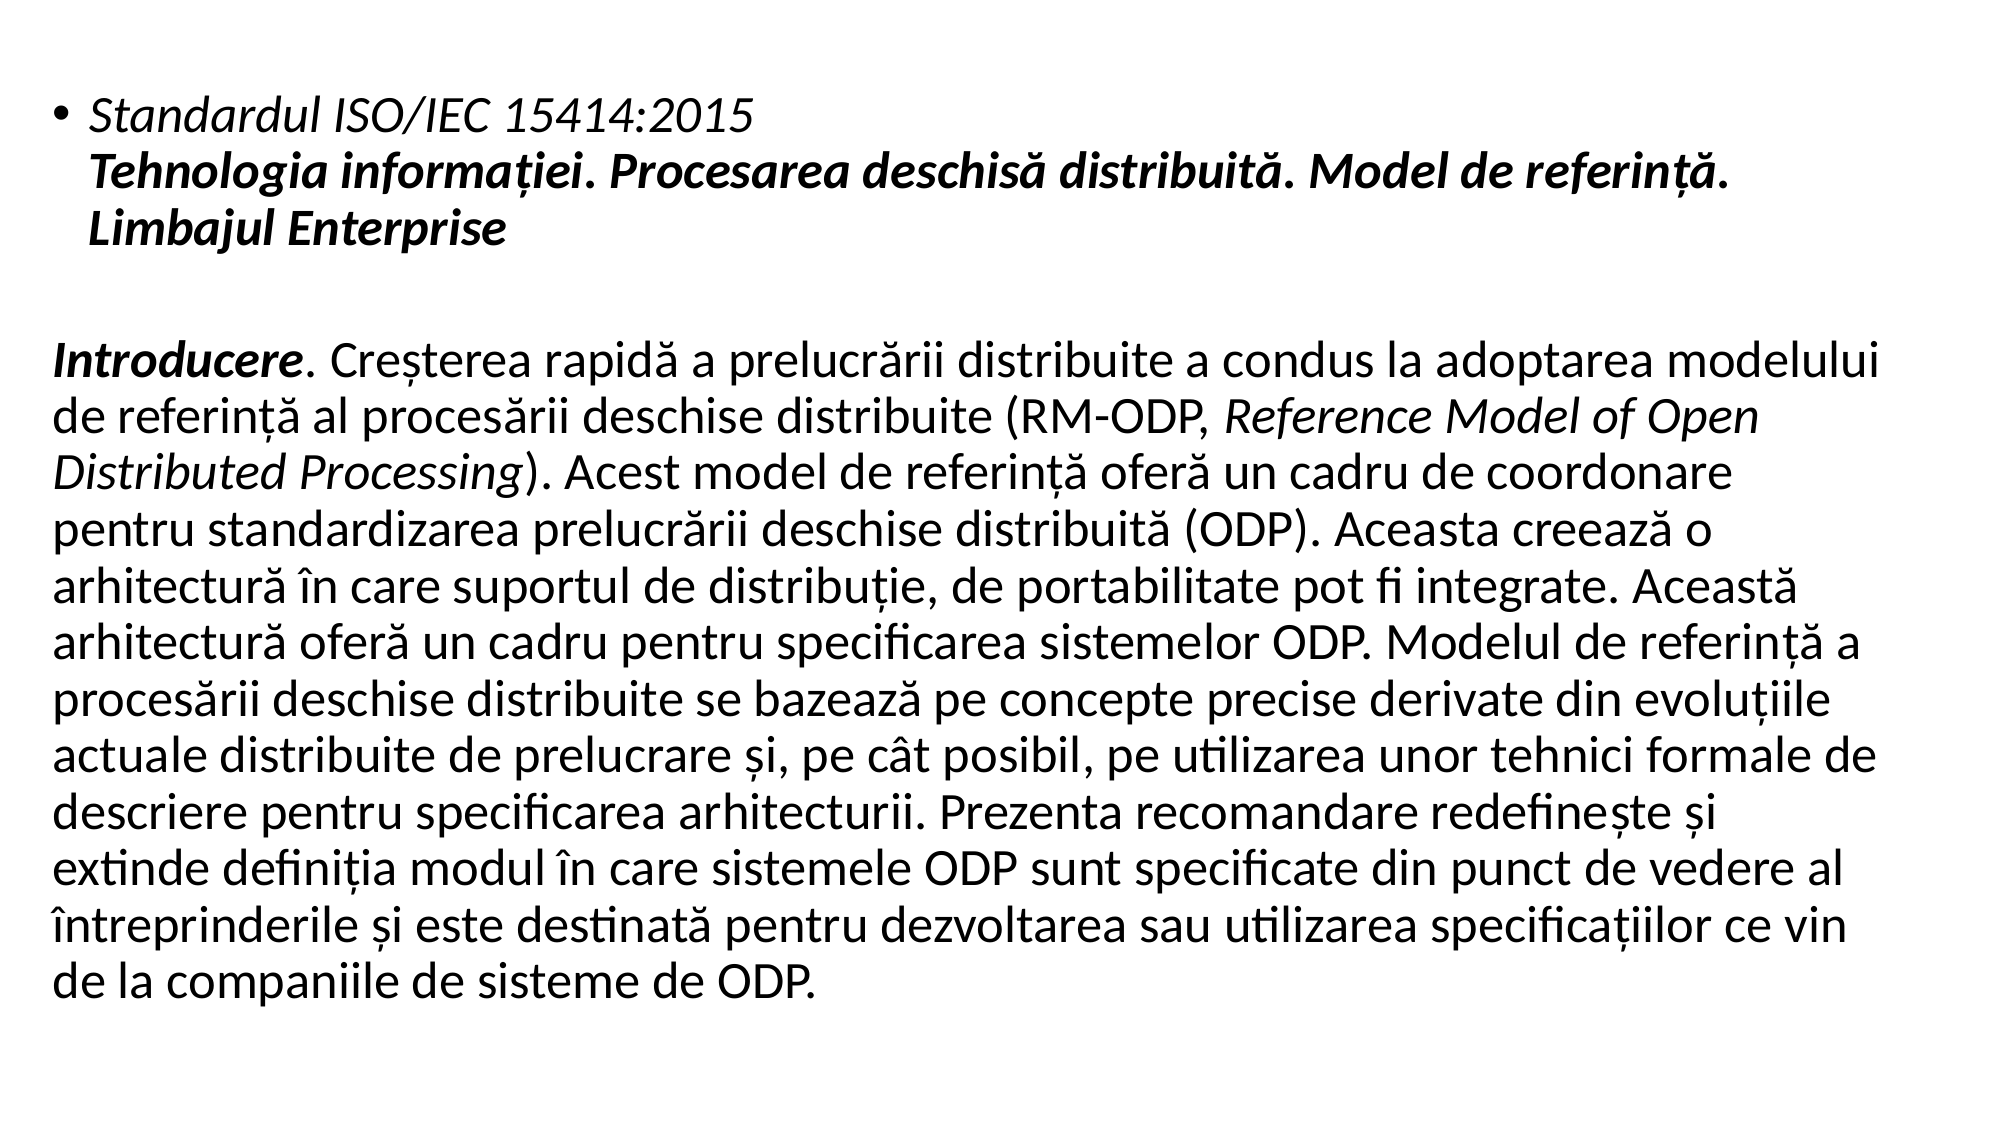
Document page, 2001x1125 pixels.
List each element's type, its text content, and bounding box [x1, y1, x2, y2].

list Standardul ISO/IEC 15414:2015 Tehnologia informaţiei. Procesarea deschisă distribuită. Model de referinţă. Limbajul Enterprise Introducere. Creşterea rapidă a prelucrării distribuite a condus la adoptarea modelului de referinţă al procesării deschise distribuite (RM-ODP, Reference Model of Open Distributed Processing). Acest model de referinţă oferă un cadru de coordonare pentru standardizarea prelucrării deschise distribuită (ODP). Aceasta creează o arhitectură în care suportul de distribuţie, de portabilitate pot fi integrate. Această arhitectură oferă un cadru pentru specificarea sistemelor ODP. Modelul de referinţă a procesării deschise distribuite se bazează pe concepte precise derivate din evoluţiile actuale distribuite de prelucrare şi, pe cât posibil, pe utilizarea unor tehnici formale de descriere pentru specificarea arhitecturii. Prezenta recomandare redefineşte şi extinde definiţia modul în care sistemele ODP sunt specificate din punct de vedere al întreprinderile şi este destinată pentru dezvoltarea sau utilizarea specificaţiilor ce vin de la companiile de sisteme de ODP. [37, 79, 1897, 1086]
